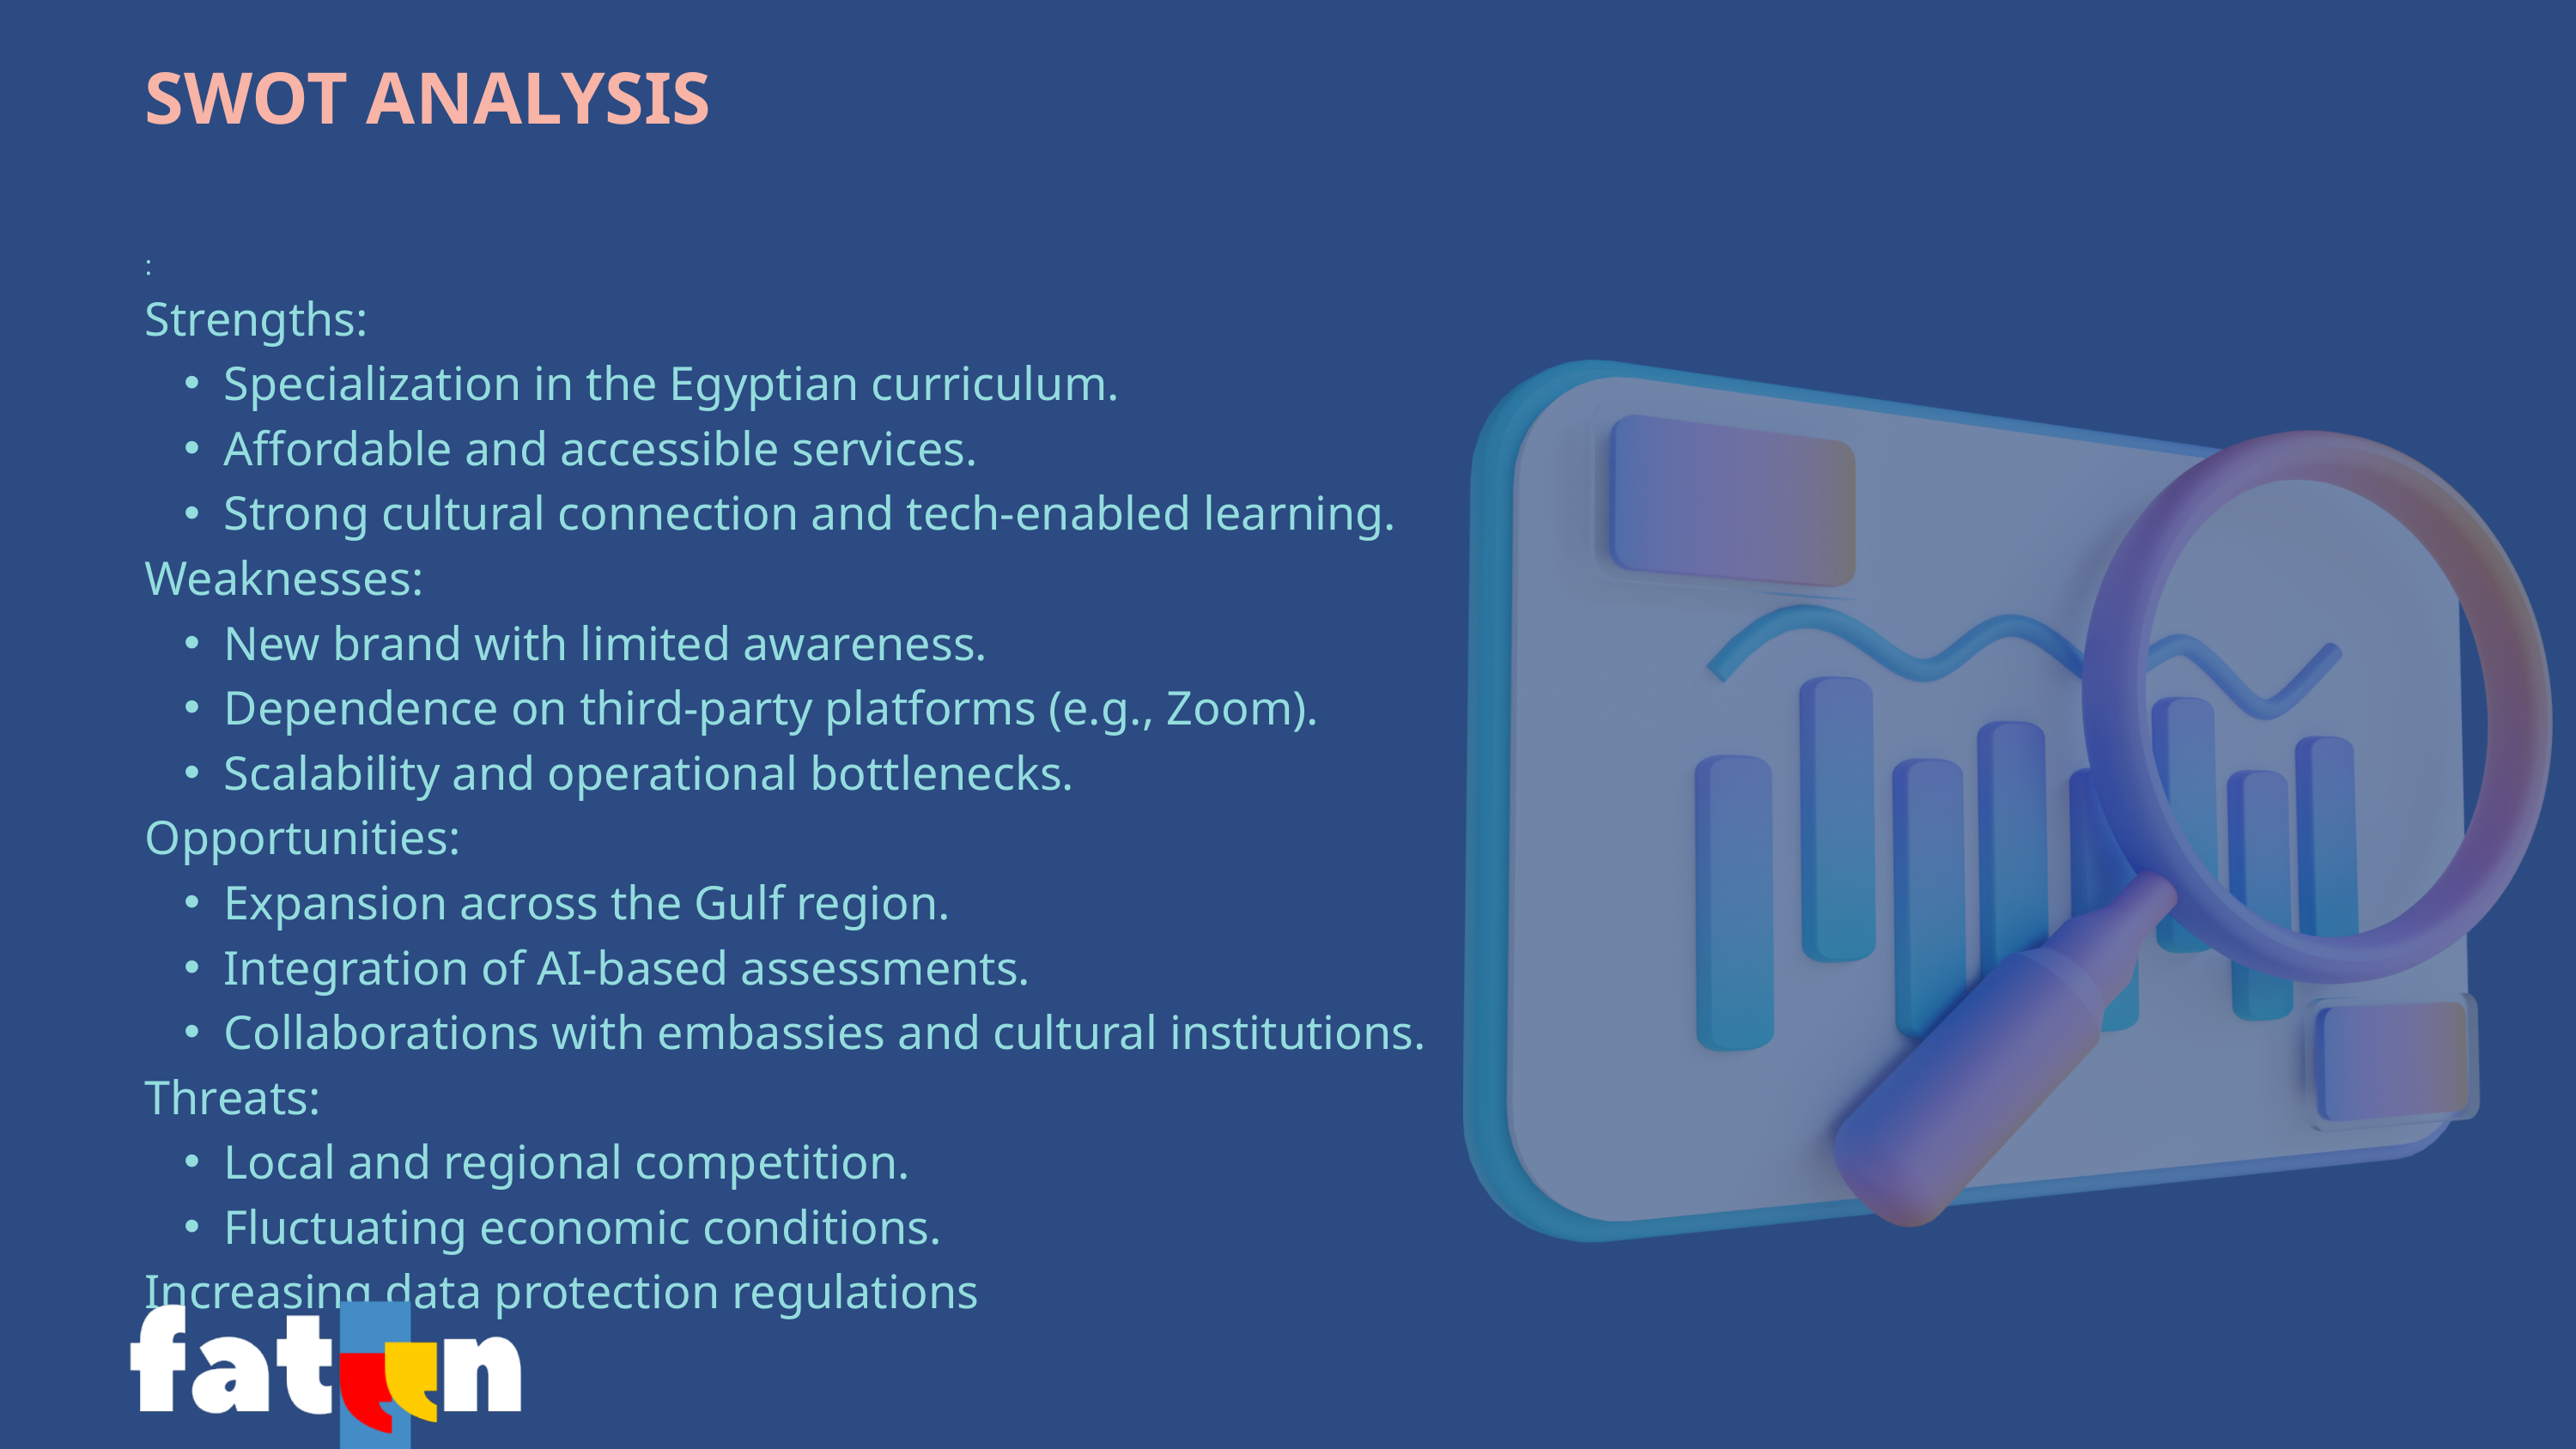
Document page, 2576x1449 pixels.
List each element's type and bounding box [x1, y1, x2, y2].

text_box [1855, 360, 2554, 1243]
text_box [144, 58, 1852, 1304]
text_box [73, 1102, 634, 1449]
